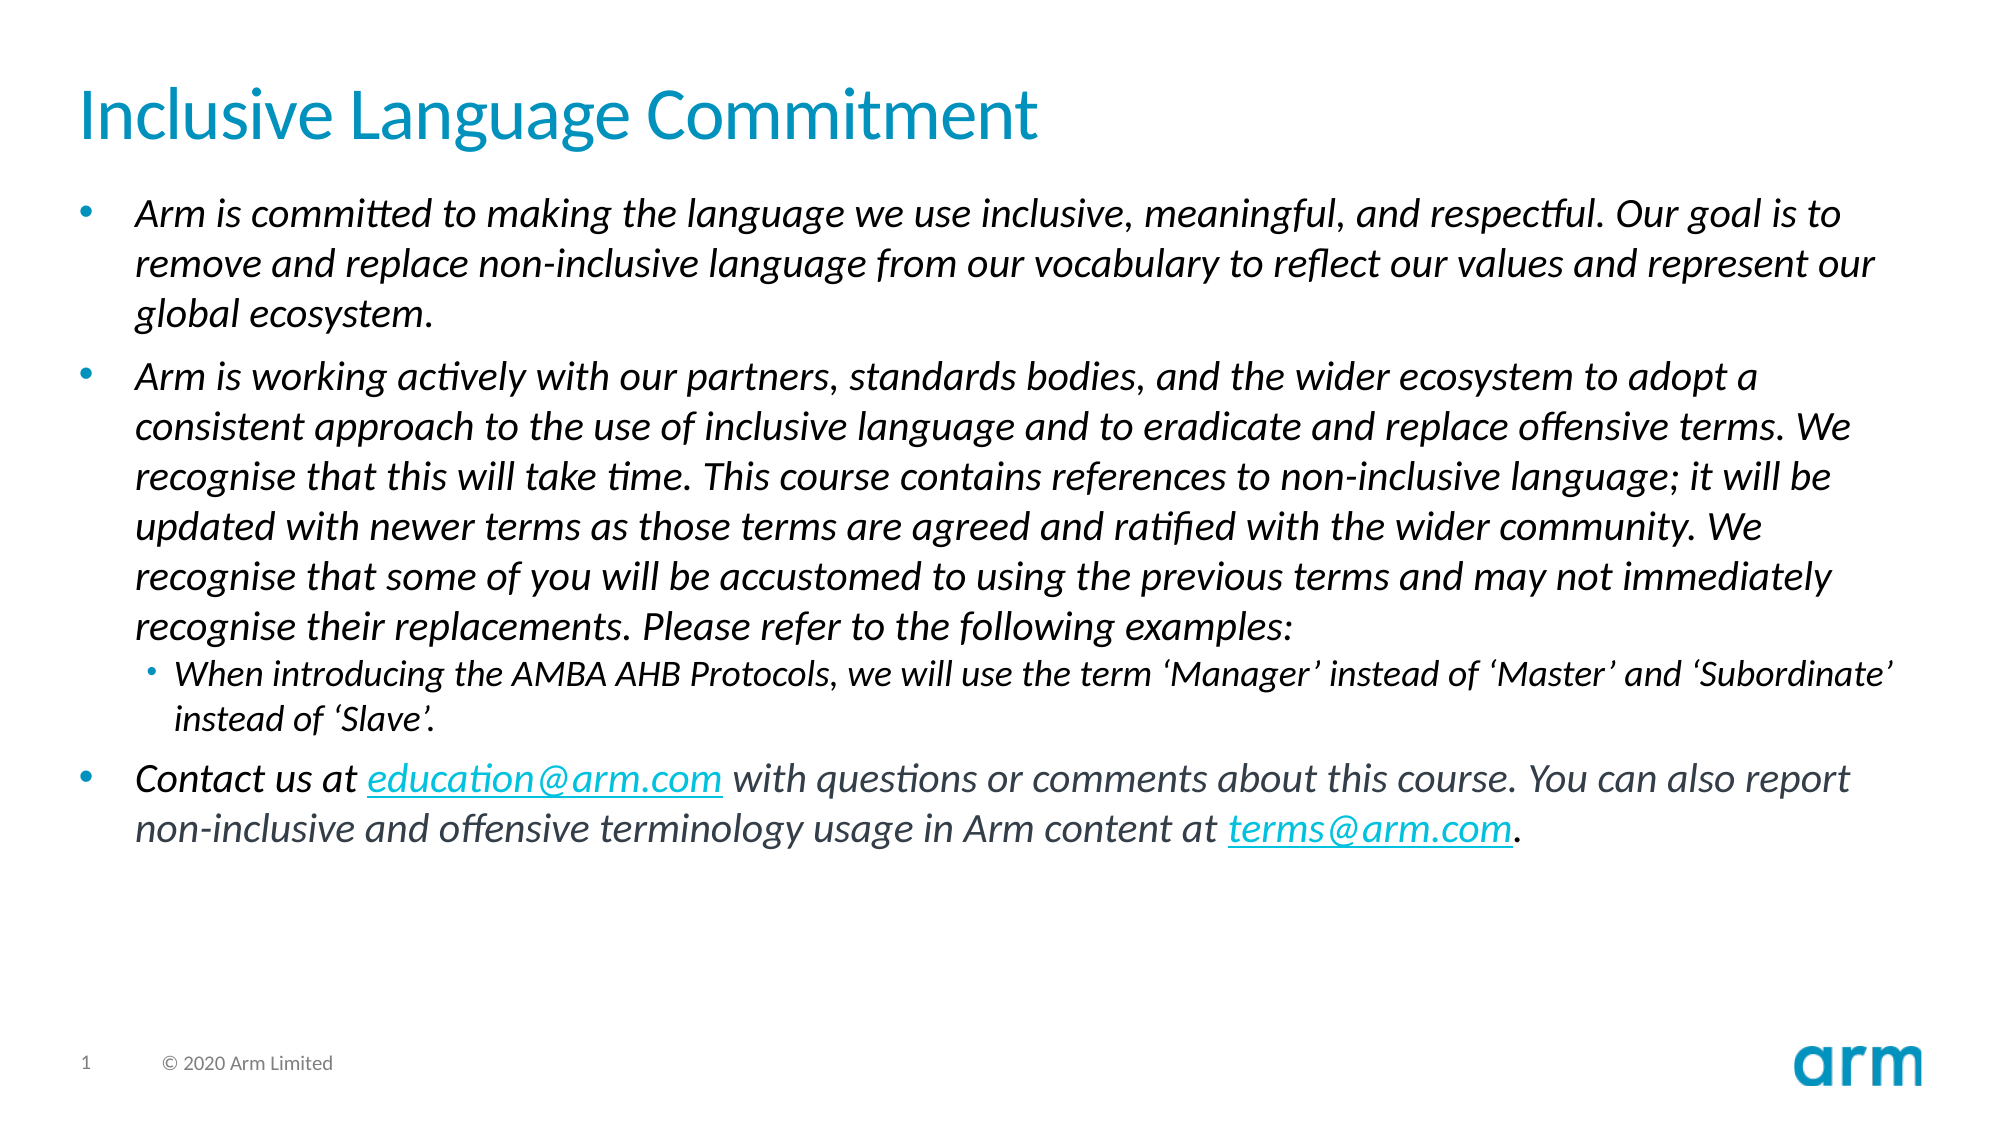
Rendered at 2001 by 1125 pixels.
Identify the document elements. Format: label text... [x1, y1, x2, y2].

list Arm is committed to making the language we use inclusive, meaningful, and respectful. Our goal is to remove and replace non-inclusive language from our vocabulary to reflect our values and represent our global ecosystem. Arm is working actively with our partners, standards bodies, and the wider ecosystem to adopt a consistent approach to the use of inclusive language and to eradicate and replace offensive terms. We recognise that this will take time. This course contains references to non-inclusive language; it will be updated with newer terms as those terms are agreed and ratified with the wider community. We recognise that some of you will be accustomed to using the previous terms and may not immediately recognise their replacements. Please refer to the following examples: When introducing the AMBA AHB Protocols, we will use the term ‘Manager’ instead of ‘Master’ and ‘Subordinate’ instead of ‘Slave’. Contact us at education@arm.com with questions or comments about this course. You can also report non-inclusive and offensive terminology usage in Arm content at terms@arm.com. [78, 185, 1923, 941]
title Inclusive Language Commitment [78, 78, 1922, 185]
